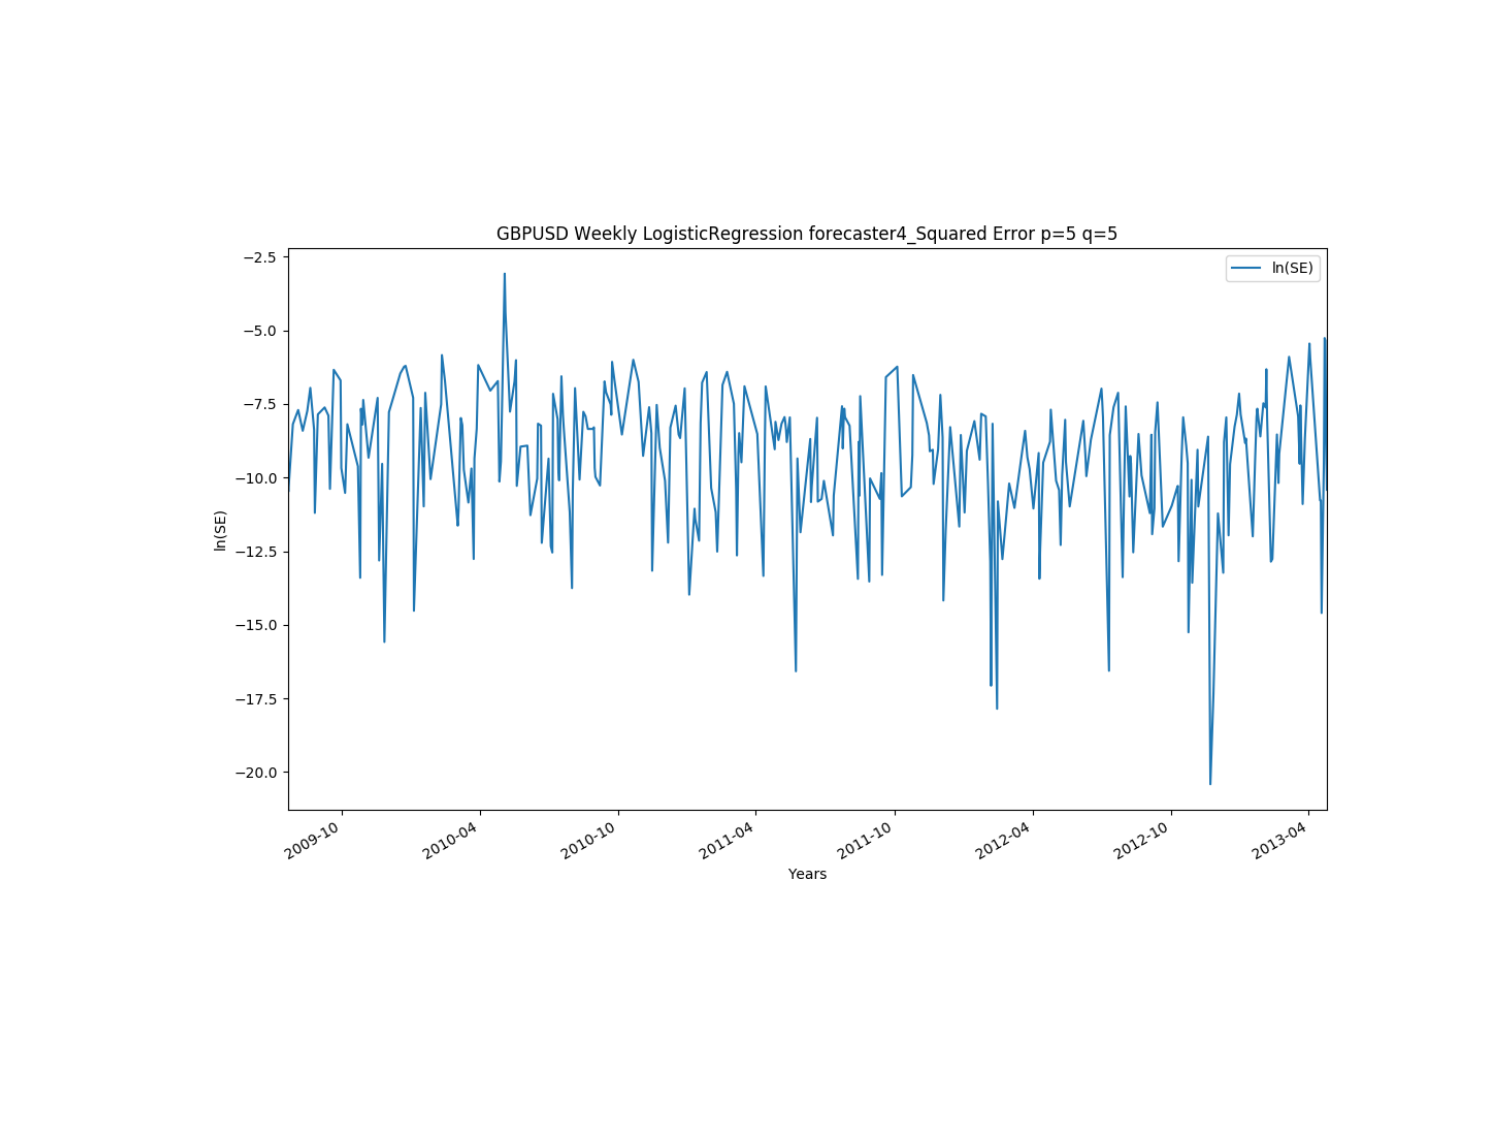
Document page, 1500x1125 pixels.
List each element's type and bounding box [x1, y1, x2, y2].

picture [119, 149, 1461, 976]
